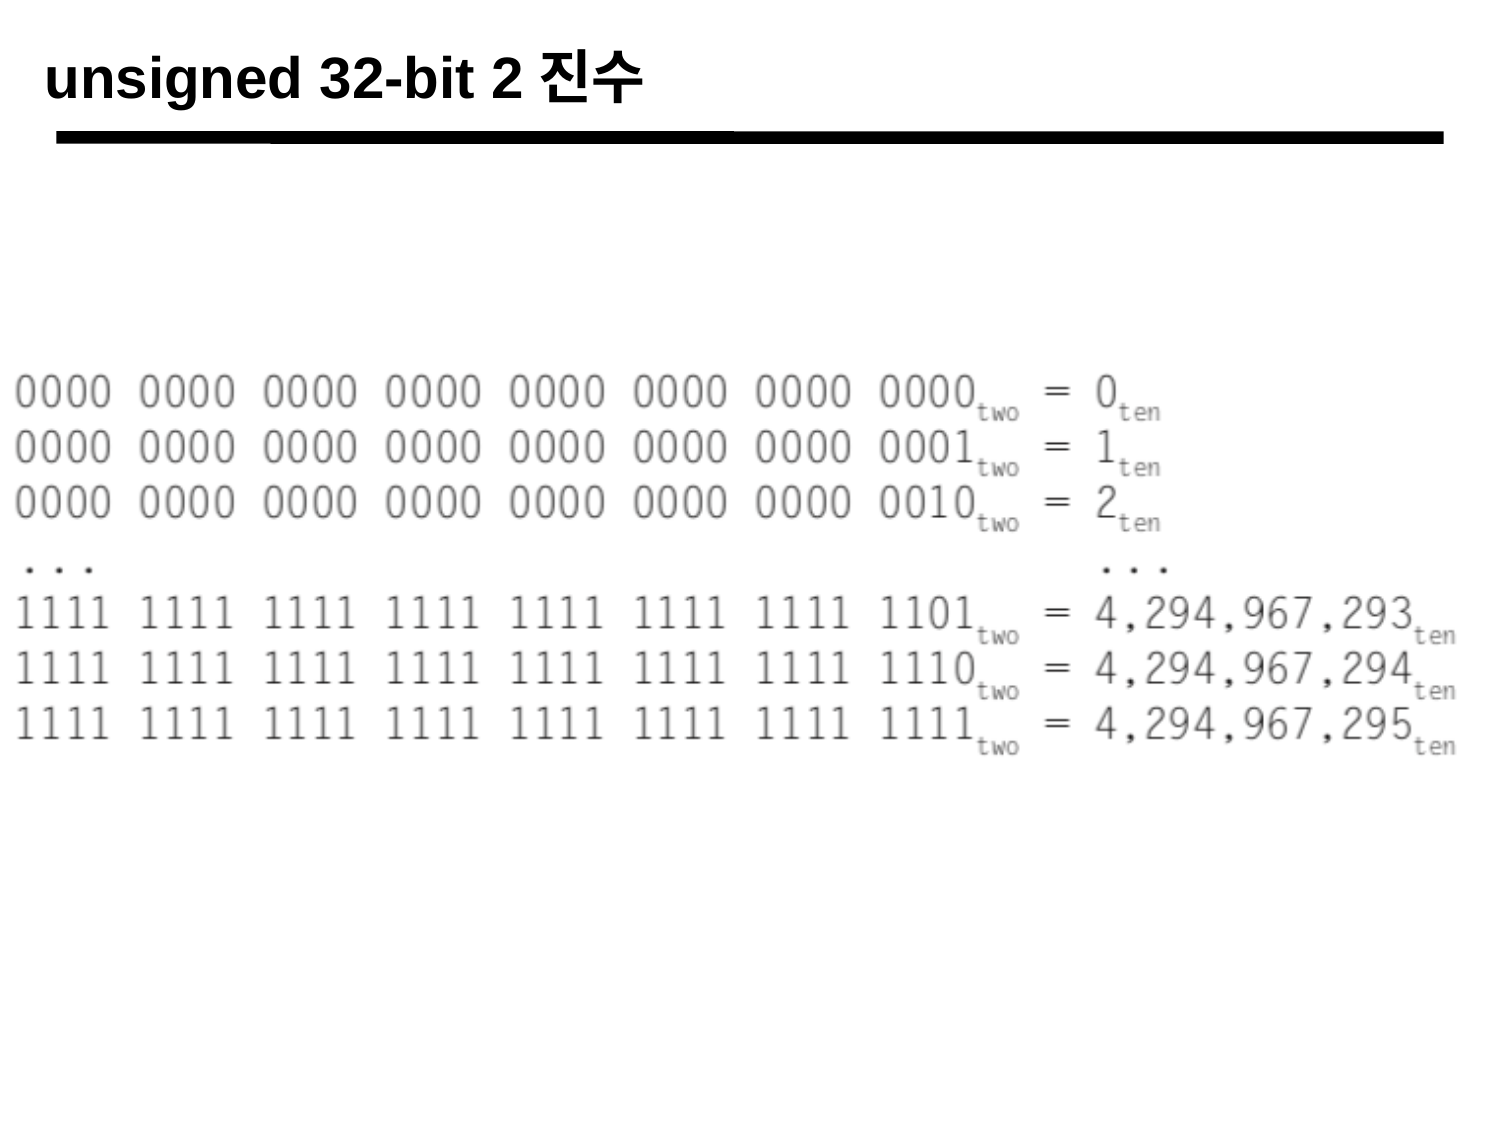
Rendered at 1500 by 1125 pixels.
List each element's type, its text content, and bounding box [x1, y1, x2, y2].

picture [0, 352, 1500, 773]
title unsigned 32-bit 2진수 [36, 24, 1288, 126]
